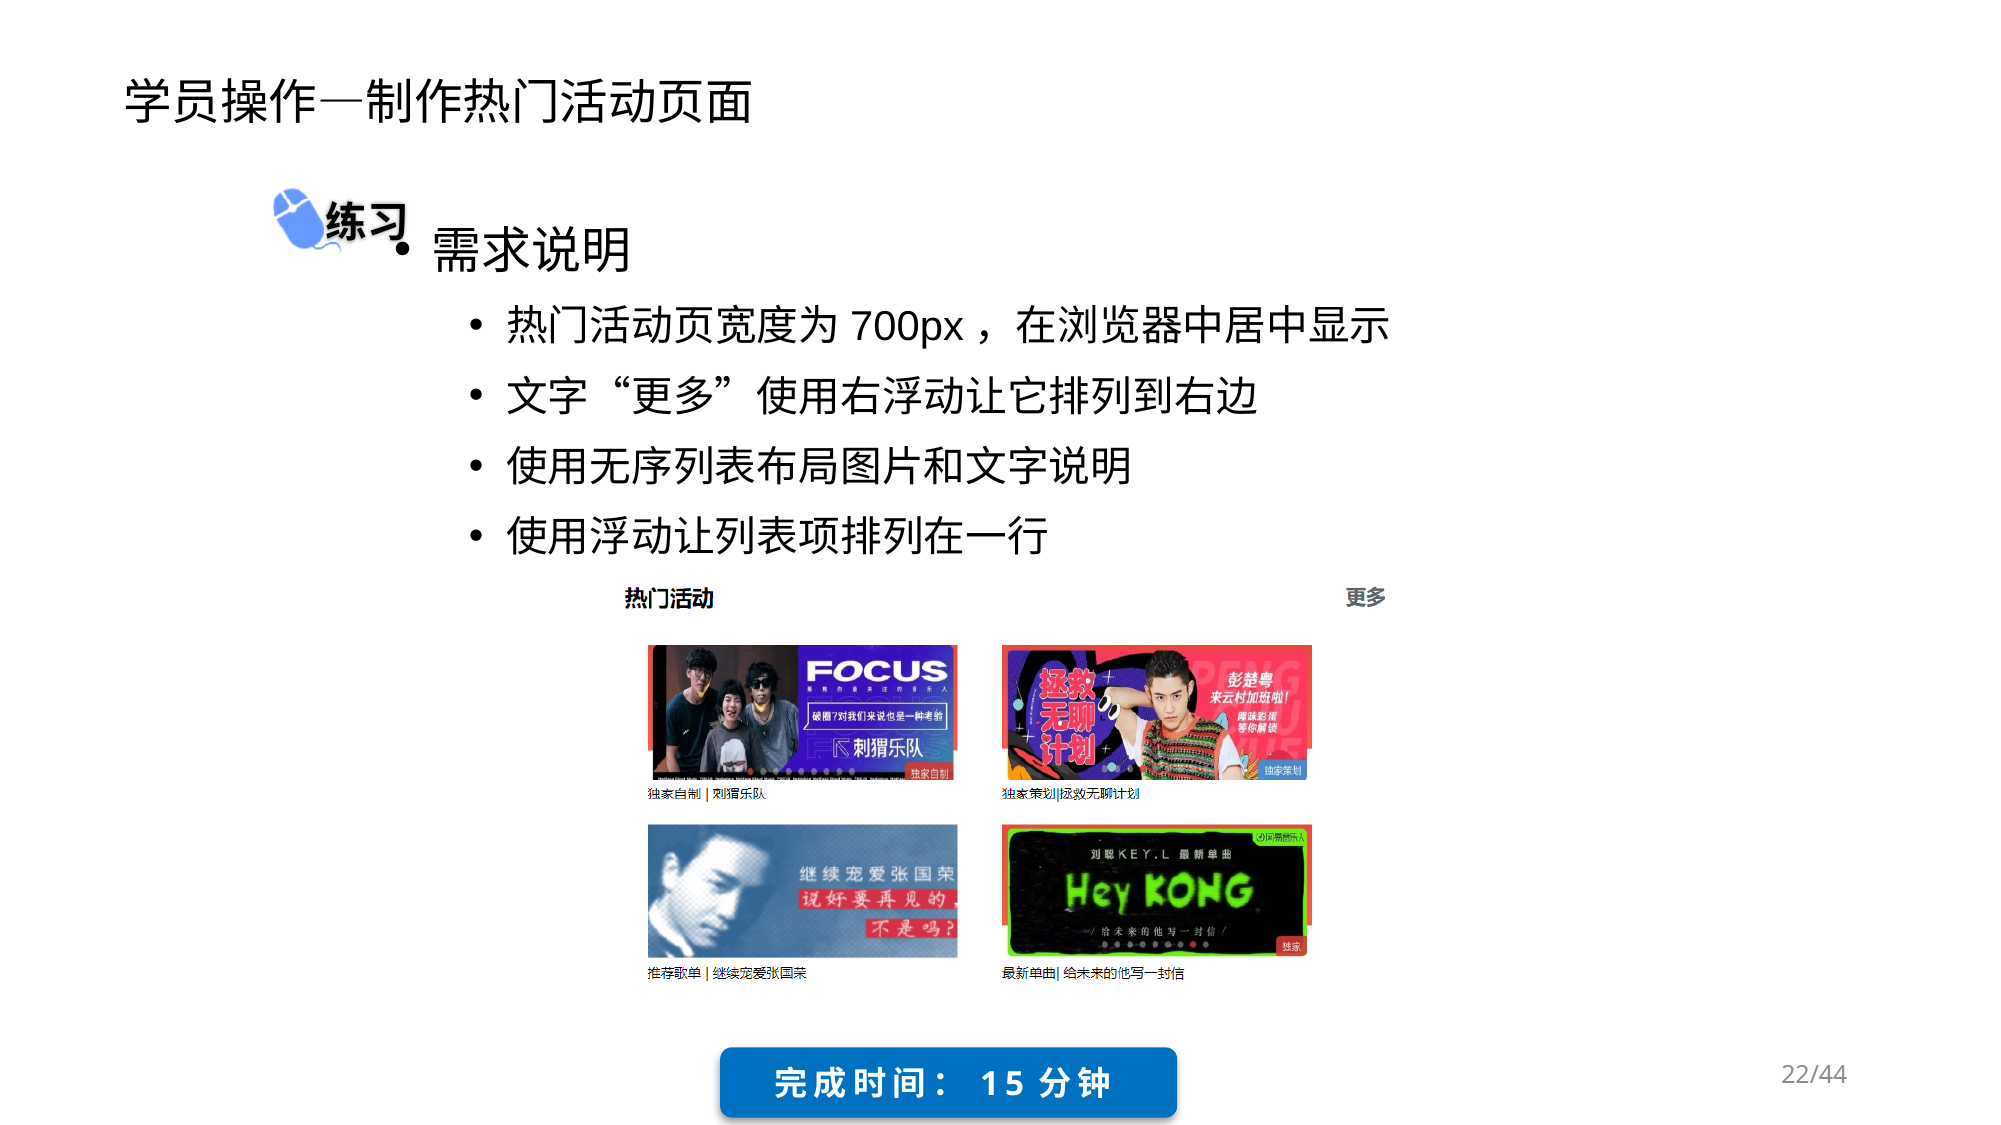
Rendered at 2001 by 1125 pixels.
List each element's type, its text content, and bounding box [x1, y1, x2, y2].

slide_number /44 [1412, 1042, 1863, 1103]
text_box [720, 1047, 1178, 1118]
title 学员操作—制作热门活动页面 [108, 51, 1439, 138]
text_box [273, 187, 425, 254]
list 需求说明 热门活动页宽度为700px，在浏览器中居中显示 文字“更多”使用右浮动让它排列到右边 使用无序列表布局图片和文字说明 使用浮动让列表项排列在一行 [378, 199, 1721, 1043]
picture [598, 574, 1402, 1032]
